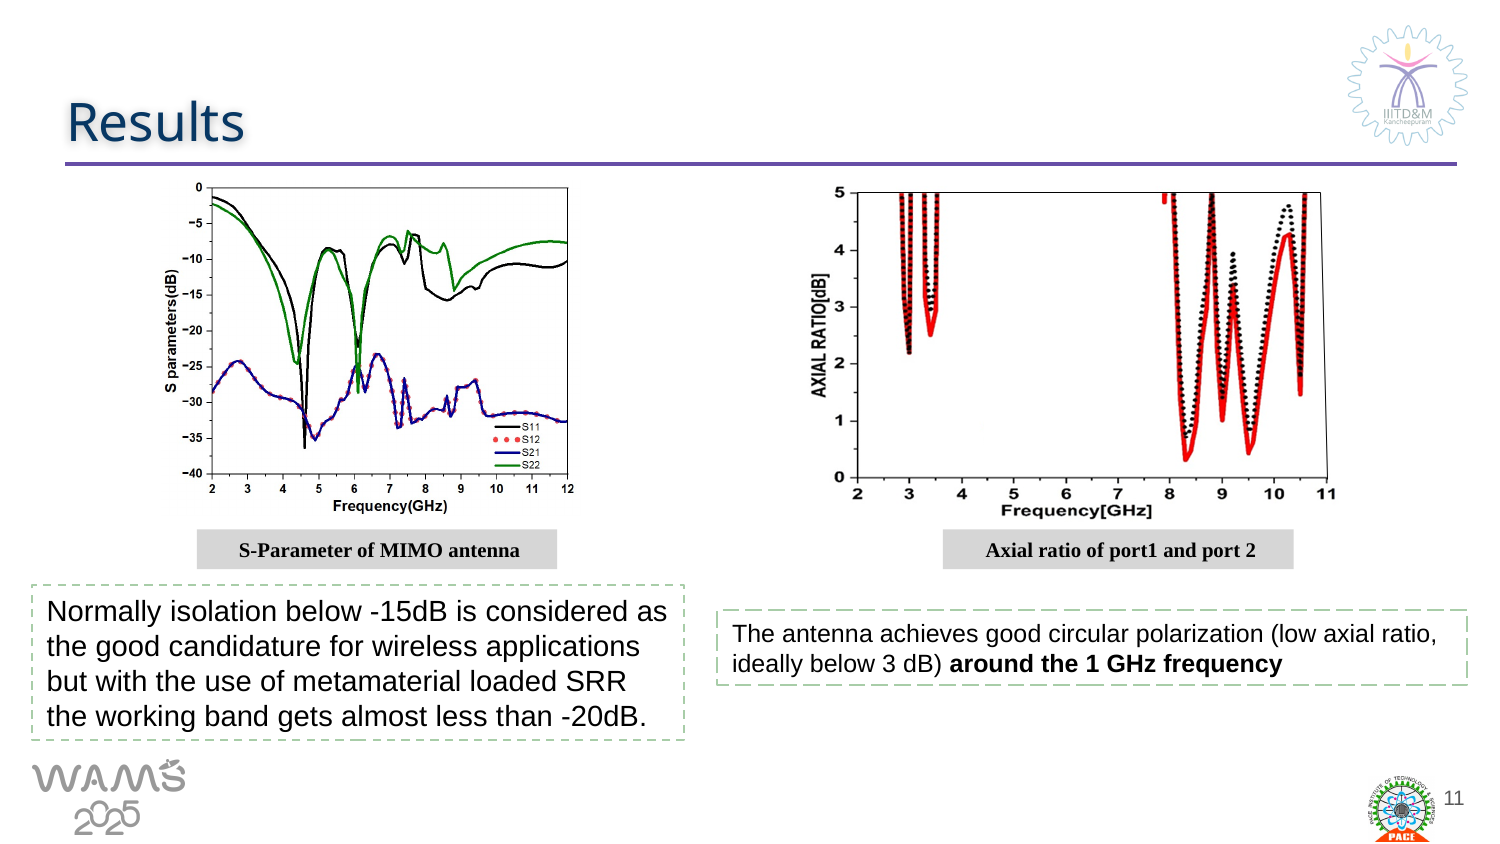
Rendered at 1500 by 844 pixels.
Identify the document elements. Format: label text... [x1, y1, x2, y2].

title Results [51, 72, 1449, 167]
picture [1368, 776, 1436, 842]
picture [161, 180, 581, 516]
text_box The antenna achieves good circular polarization (low axial ratio, ideally below 3 dB) around the 1 GHz frequency [717, 610, 1468, 685]
text_box Axial ratio of port1 and port 2 [942, 530, 1294, 570]
picture [1346, 25, 1468, 146]
picture [805, 185, 1339, 523]
picture [31, 759, 185, 835]
text_box S-Parameter of MIMO antenna [196, 529, 558, 570]
slide_number 11 [1389, 764, 1480, 830]
text_box Normally isolation below -15dB is considered as the good candidature for wireless applications but with the use of metamaterial loaded SRR the working band gets almost less than -20dB. [31, 585, 685, 740]
